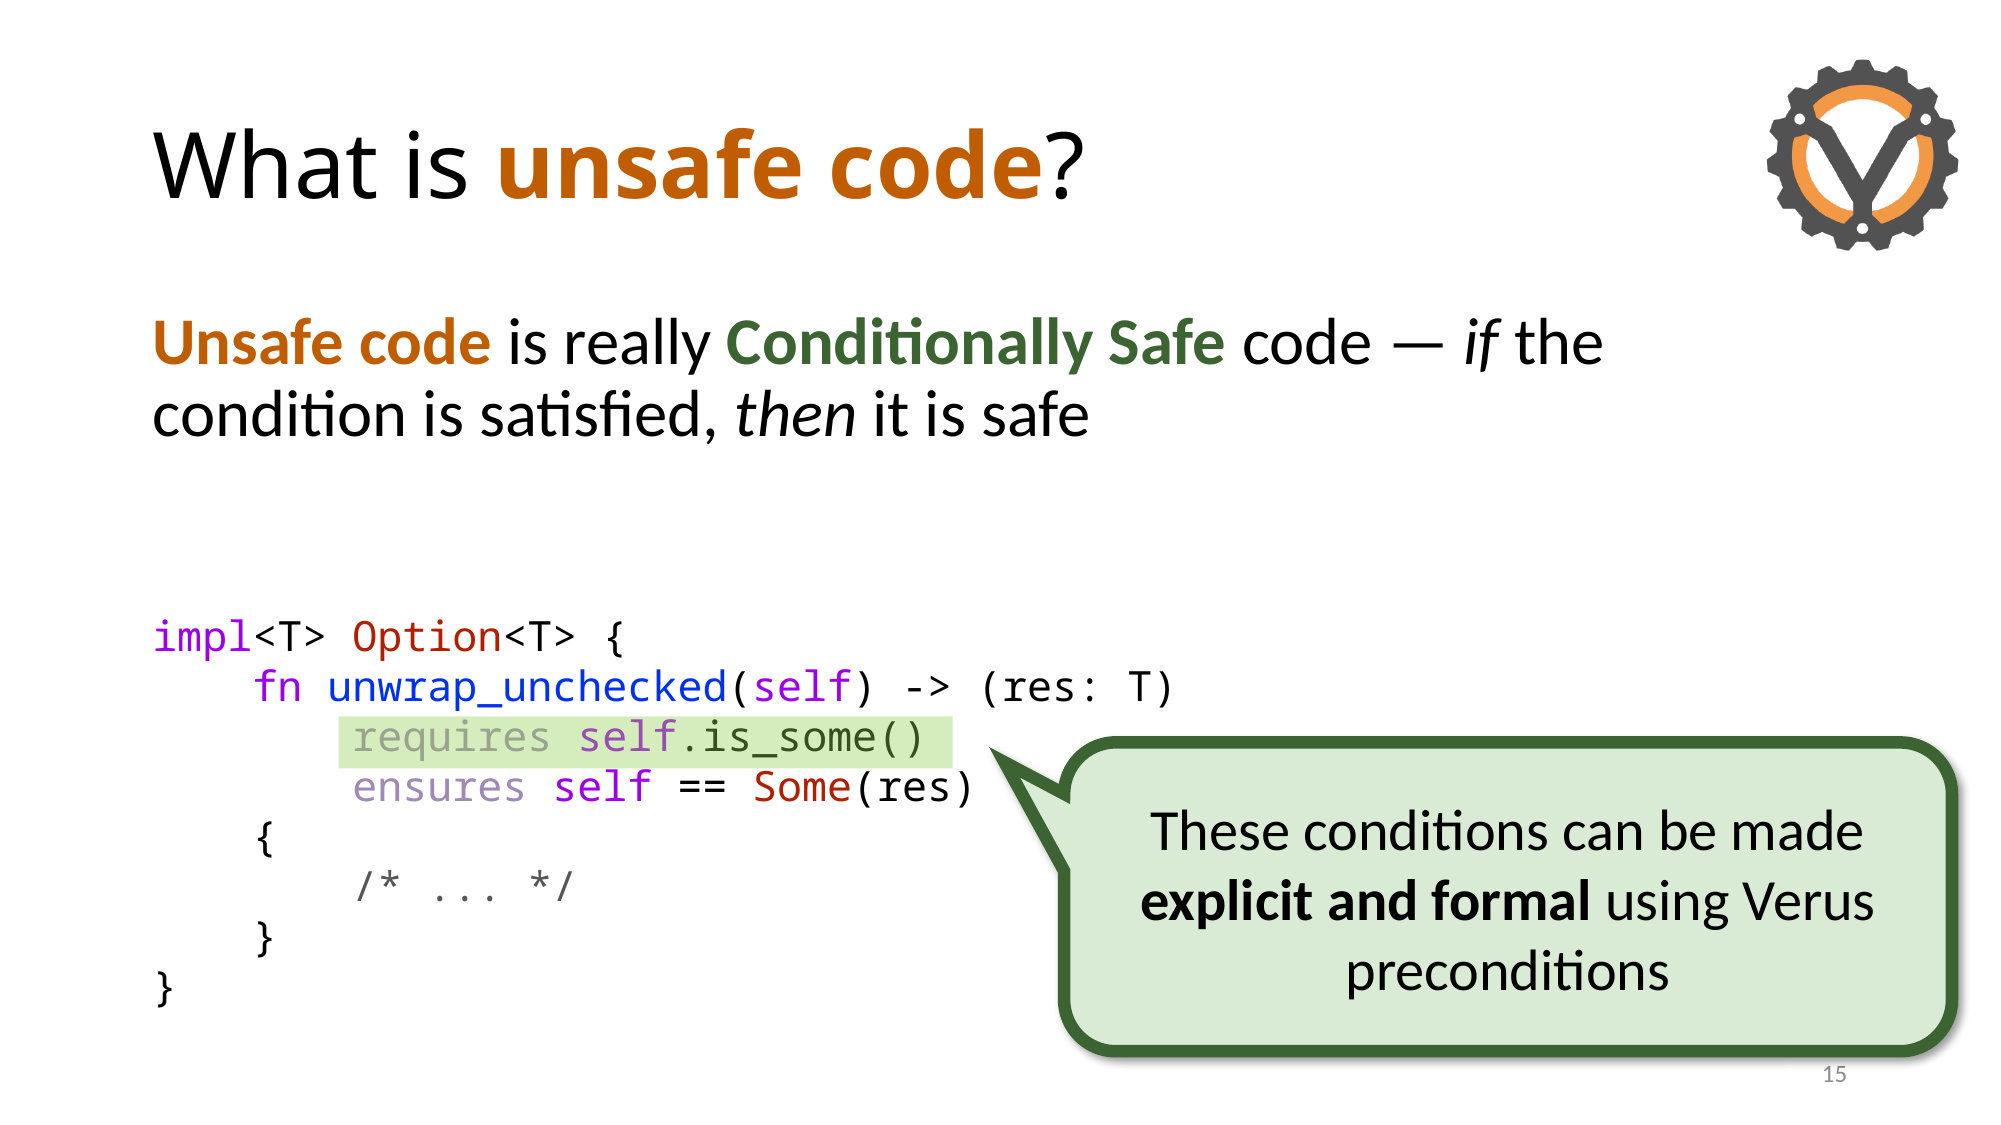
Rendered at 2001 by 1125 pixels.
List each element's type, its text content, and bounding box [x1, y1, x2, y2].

slide_number 15 [1412, 1062, 1863, 1103]
title What is unsafe code? [137, 59, 1751, 278]
text_box These conditions can be made explicit and formal using Verus preconditions [1001, 741, 1954, 1053]
text_box impl<T> Option<T> { fn unwrap_unchecked(self) -> (res: T) requires self.is_some() ensures self == Some(res) { /* ... */ } } [137, 602, 1751, 1018]
text_box [337, 715, 954, 769]
picture [1766, 59, 1959, 252]
list Unsafe code is really Conditionally Safe code — if the condition is satisfied, then it is safe [137, 299, 1808, 740]
